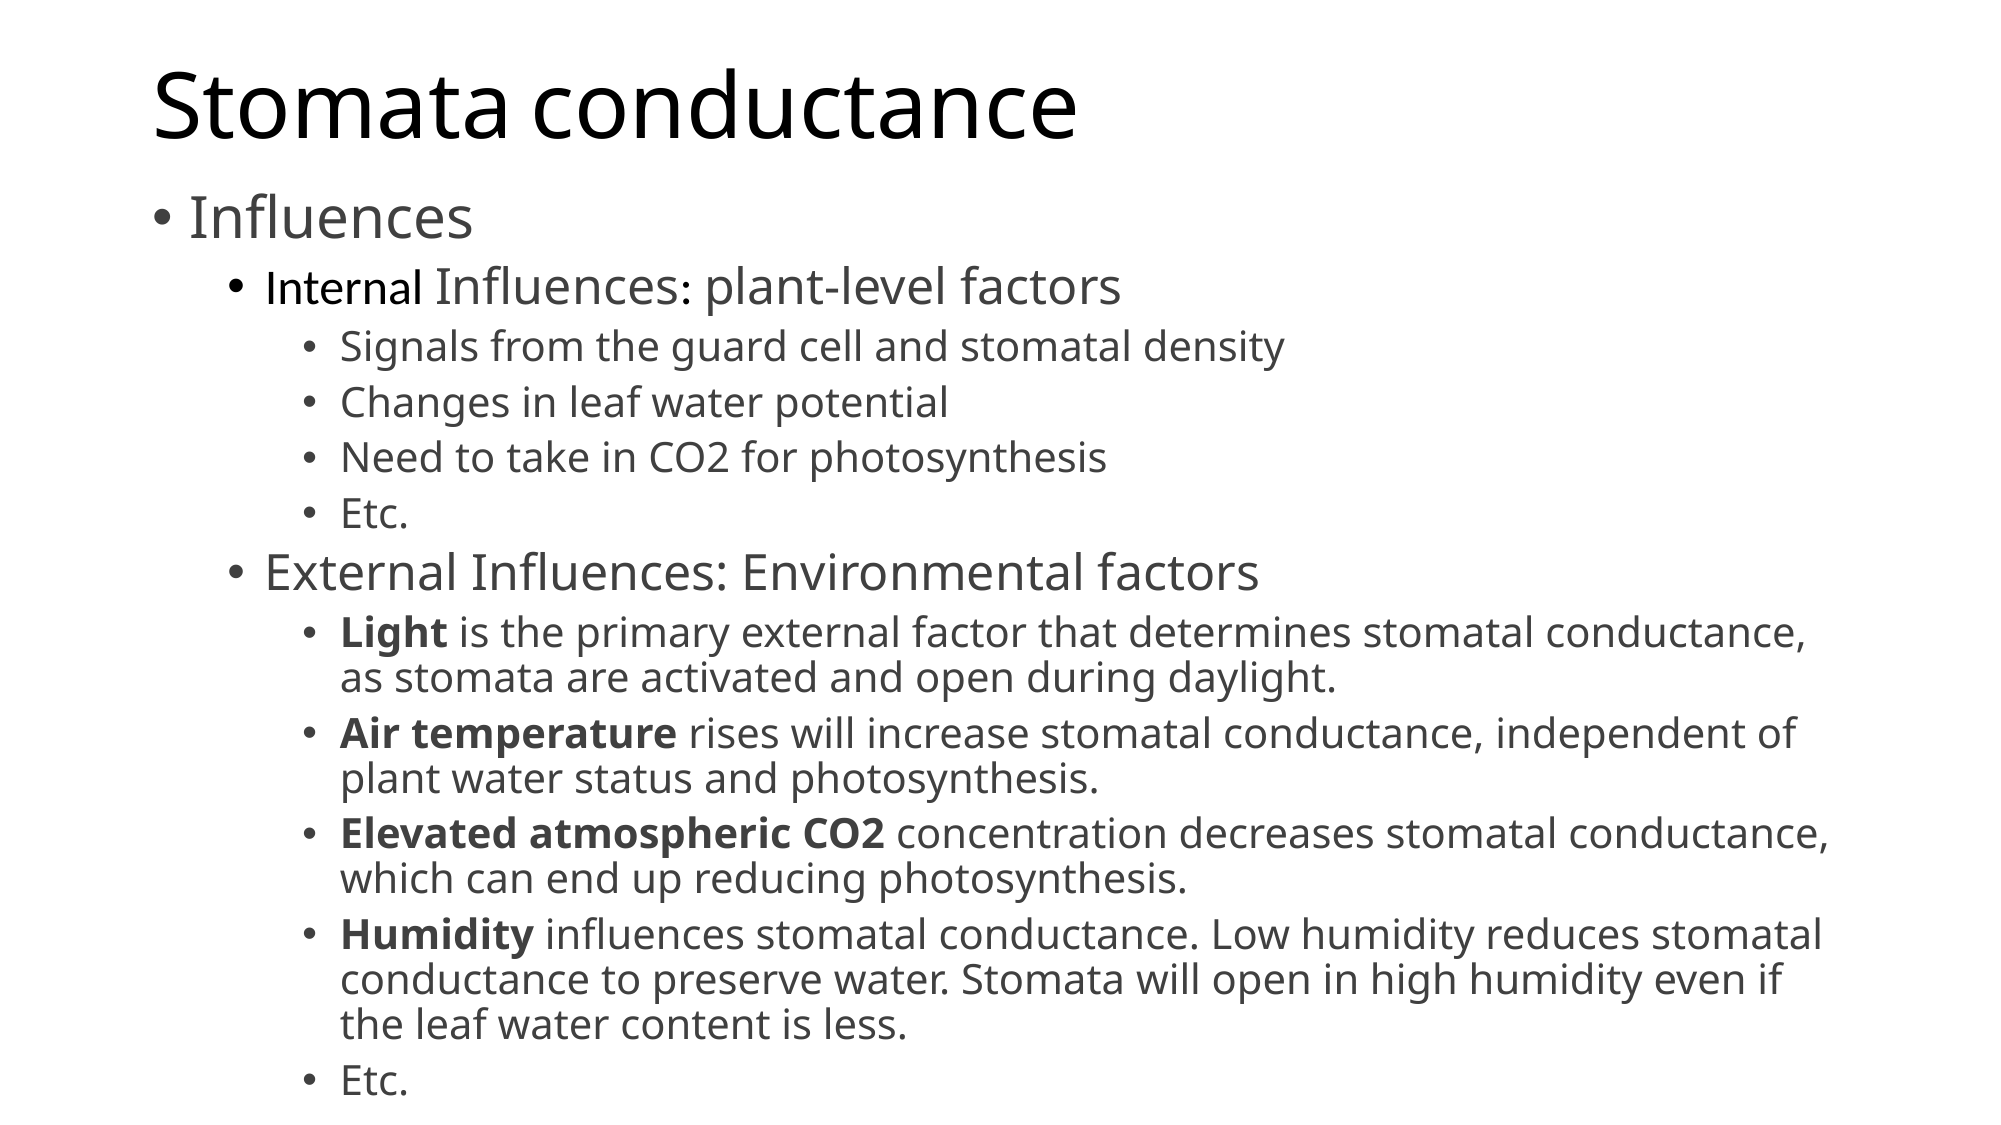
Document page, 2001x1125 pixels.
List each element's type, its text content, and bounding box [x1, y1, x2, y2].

list Influences Internal Influences: plant-level factors Signals from the guard cell and stomatal density Changes in leaf water potential Need to take in CO2 for photosynthesis Etc. External Influences: Environmental factors Light is the primary external factor that determines stomatal conductance, as stomata are activated and open during daylight. Air temperature rises will increase stomatal conductance, independent of plant water status and photosynthesis. Elevated atmospheric CO2 concentration decreases stomatal conductance, which can end up reducing photosynthesis. Humidity influences stomatal conductance. Low humidity reduces stomatal conductance to preserve water. Stomata will open in high humidity even if the leaf water content is less. Etc. [137, 180, 1863, 1125]
title Stomata conductance [137, 0, 1863, 180]
